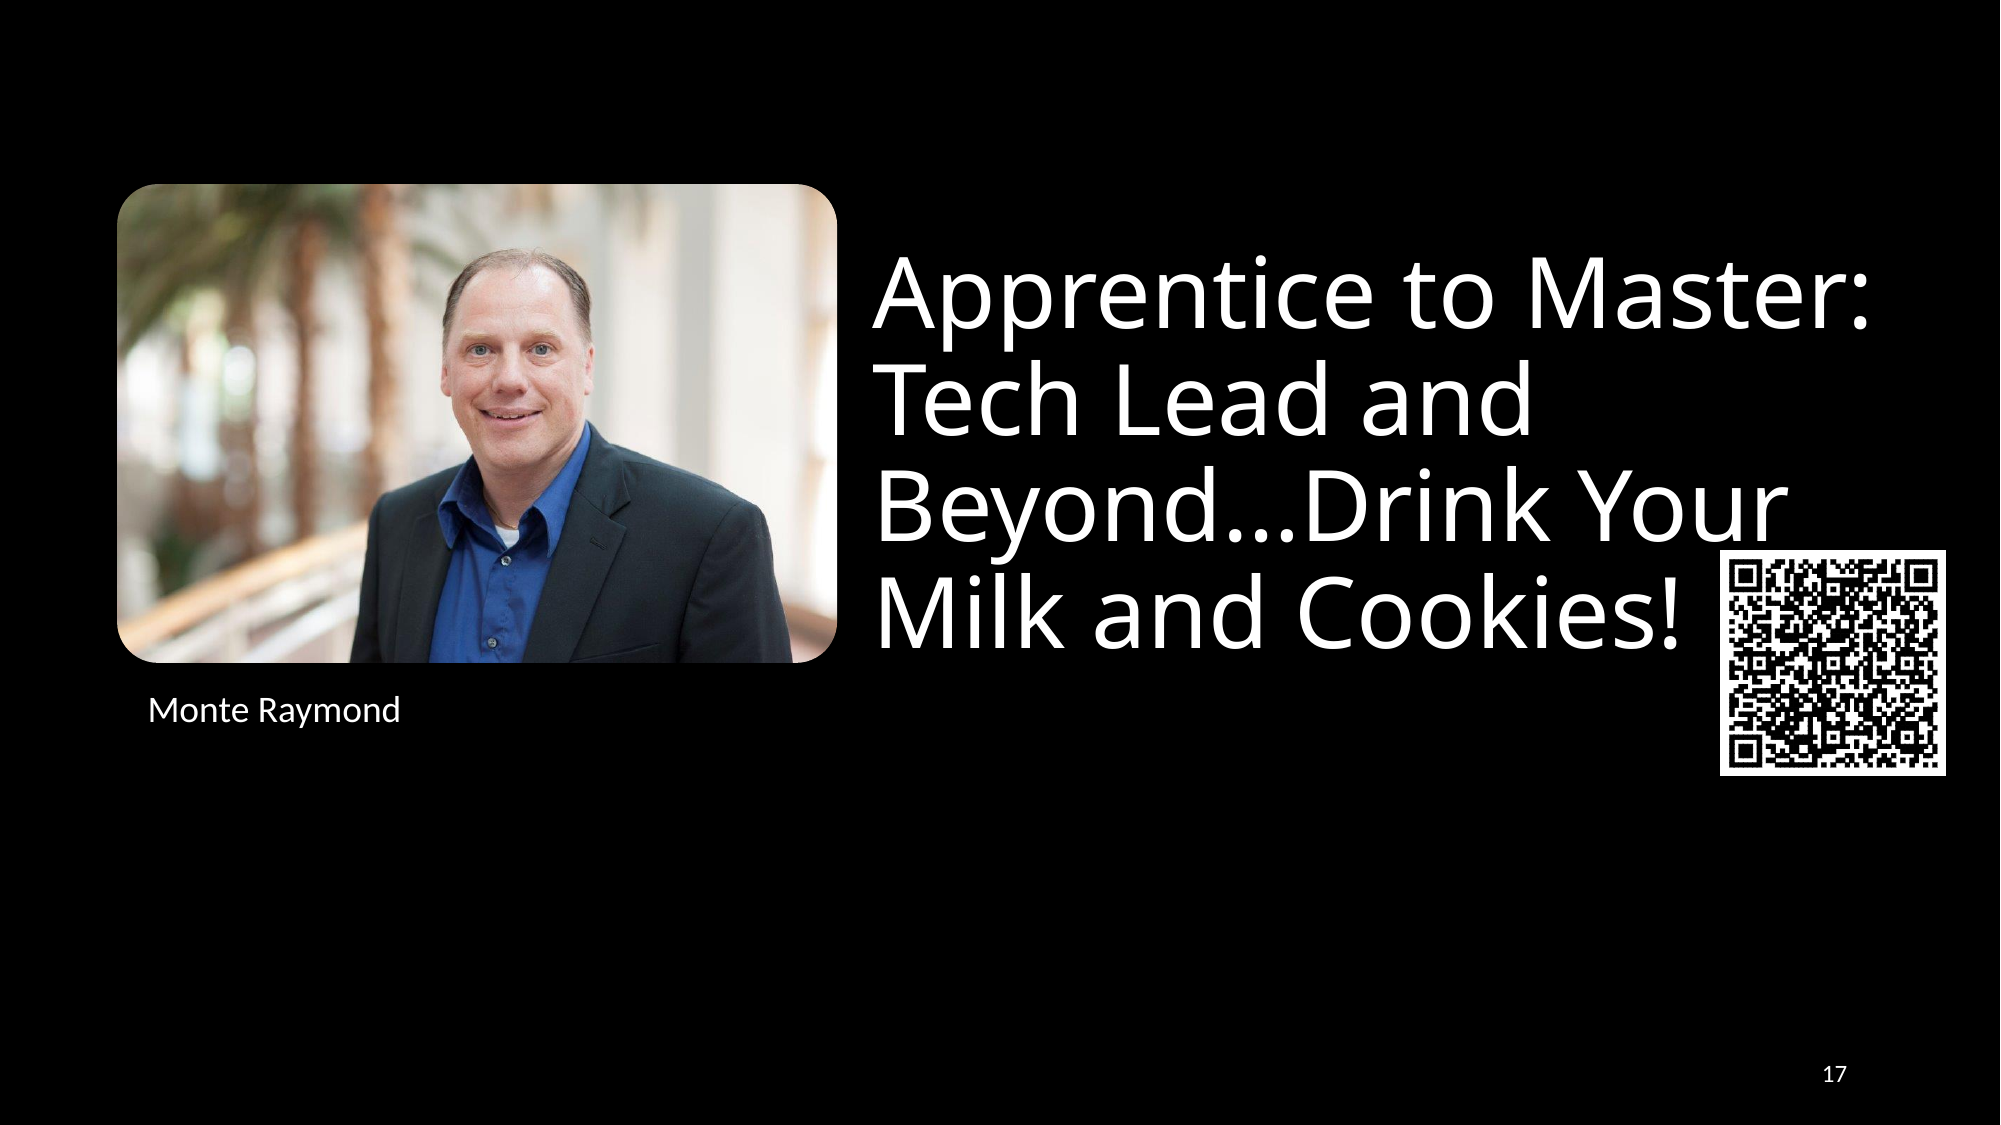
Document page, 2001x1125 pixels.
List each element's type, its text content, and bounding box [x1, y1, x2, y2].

picture [1720, 550, 1946, 776]
slide_number 17 [1412, 1042, 1863, 1103]
title Apprentice to Master: Tech Lead and Beyond…Drink Your Milk and Cookies! [857, 228, 1917, 678]
picture [117, 184, 838, 663]
text_box Monte Raymond [132, 677, 989, 737]
